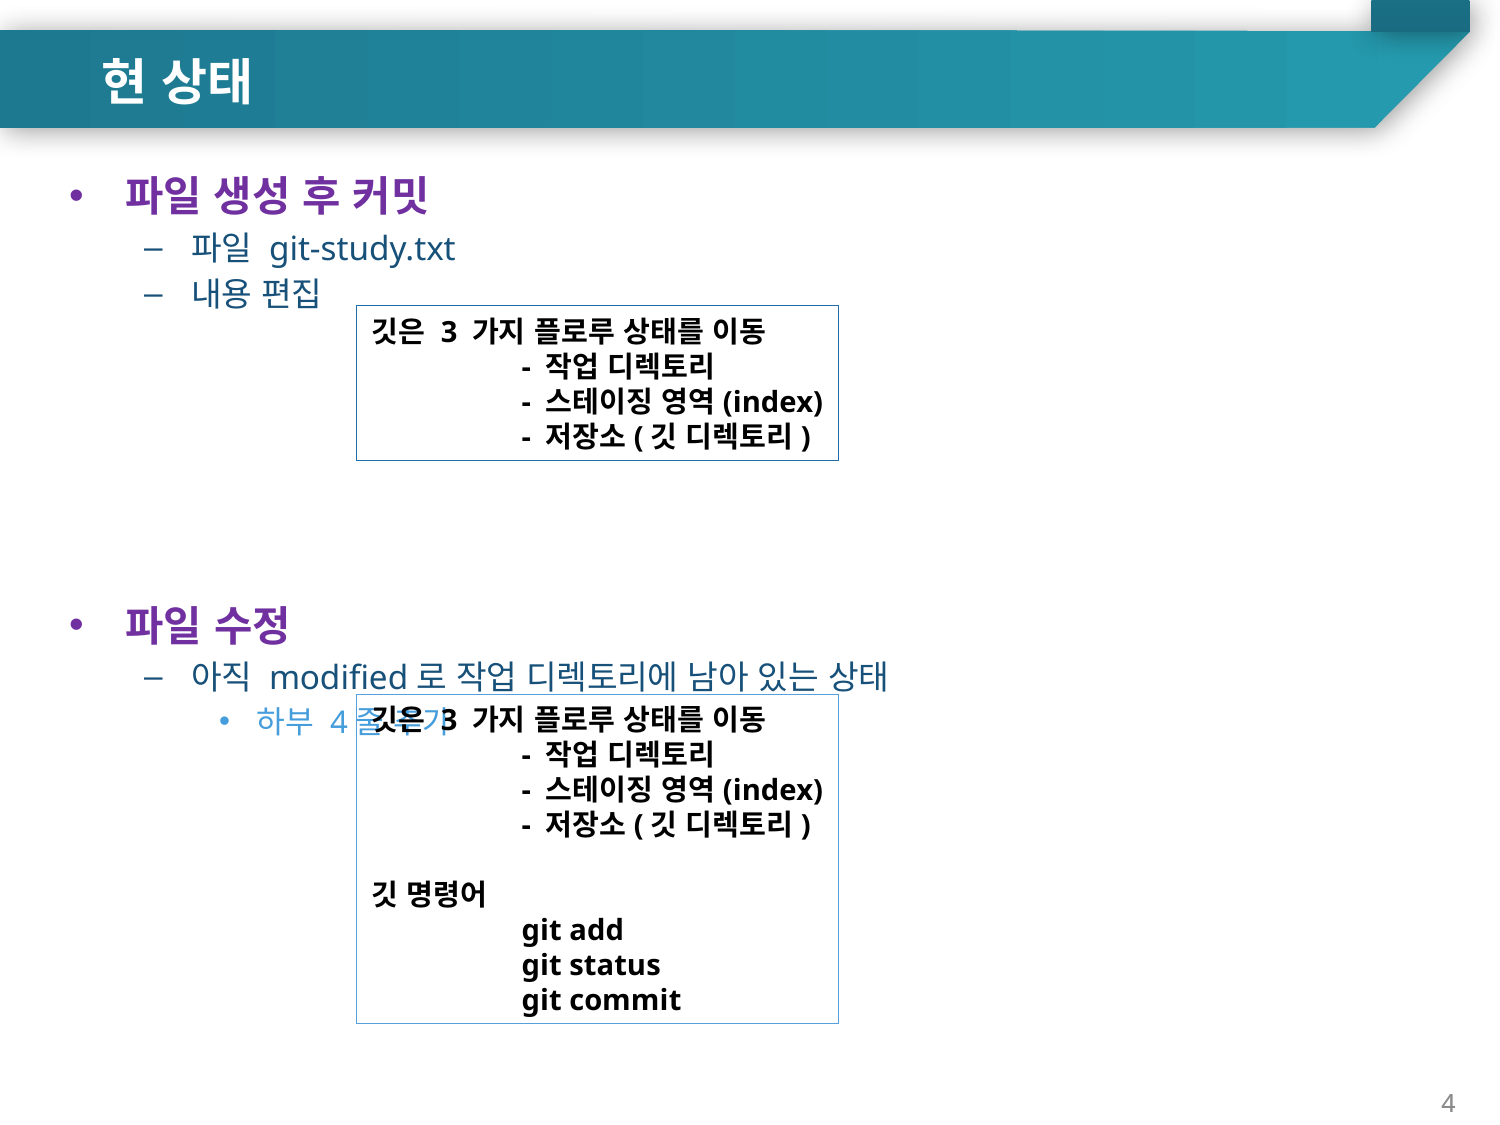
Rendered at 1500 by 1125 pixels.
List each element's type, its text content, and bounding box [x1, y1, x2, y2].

slide_number 4 [1120, 1084, 1471, 1124]
list 파일 생성 후 커밋 파일 git-study.txt 내용 편집 파일 수정 아직 modified로 작업 디렉토리에 남아 있는 상태 하부 4줄 추가 [54, 162, 1461, 1058]
text_box 깃은 3 가지 플로루 상태를 이동 - 작업 디렉토리 - 스테이징 영역(index) - 저장소(깃 디렉토리) 깃 명령어 git add git status git commit [356, 694, 839, 1024]
list 현 상태 [101, 50, 1306, 118]
text_box 깃은 3 가지 플로루 상태를 이동 - 작업 디렉토리 - 스테이징 영역(index) - 저장소(깃 디렉토리) [356, 305, 839, 461]
